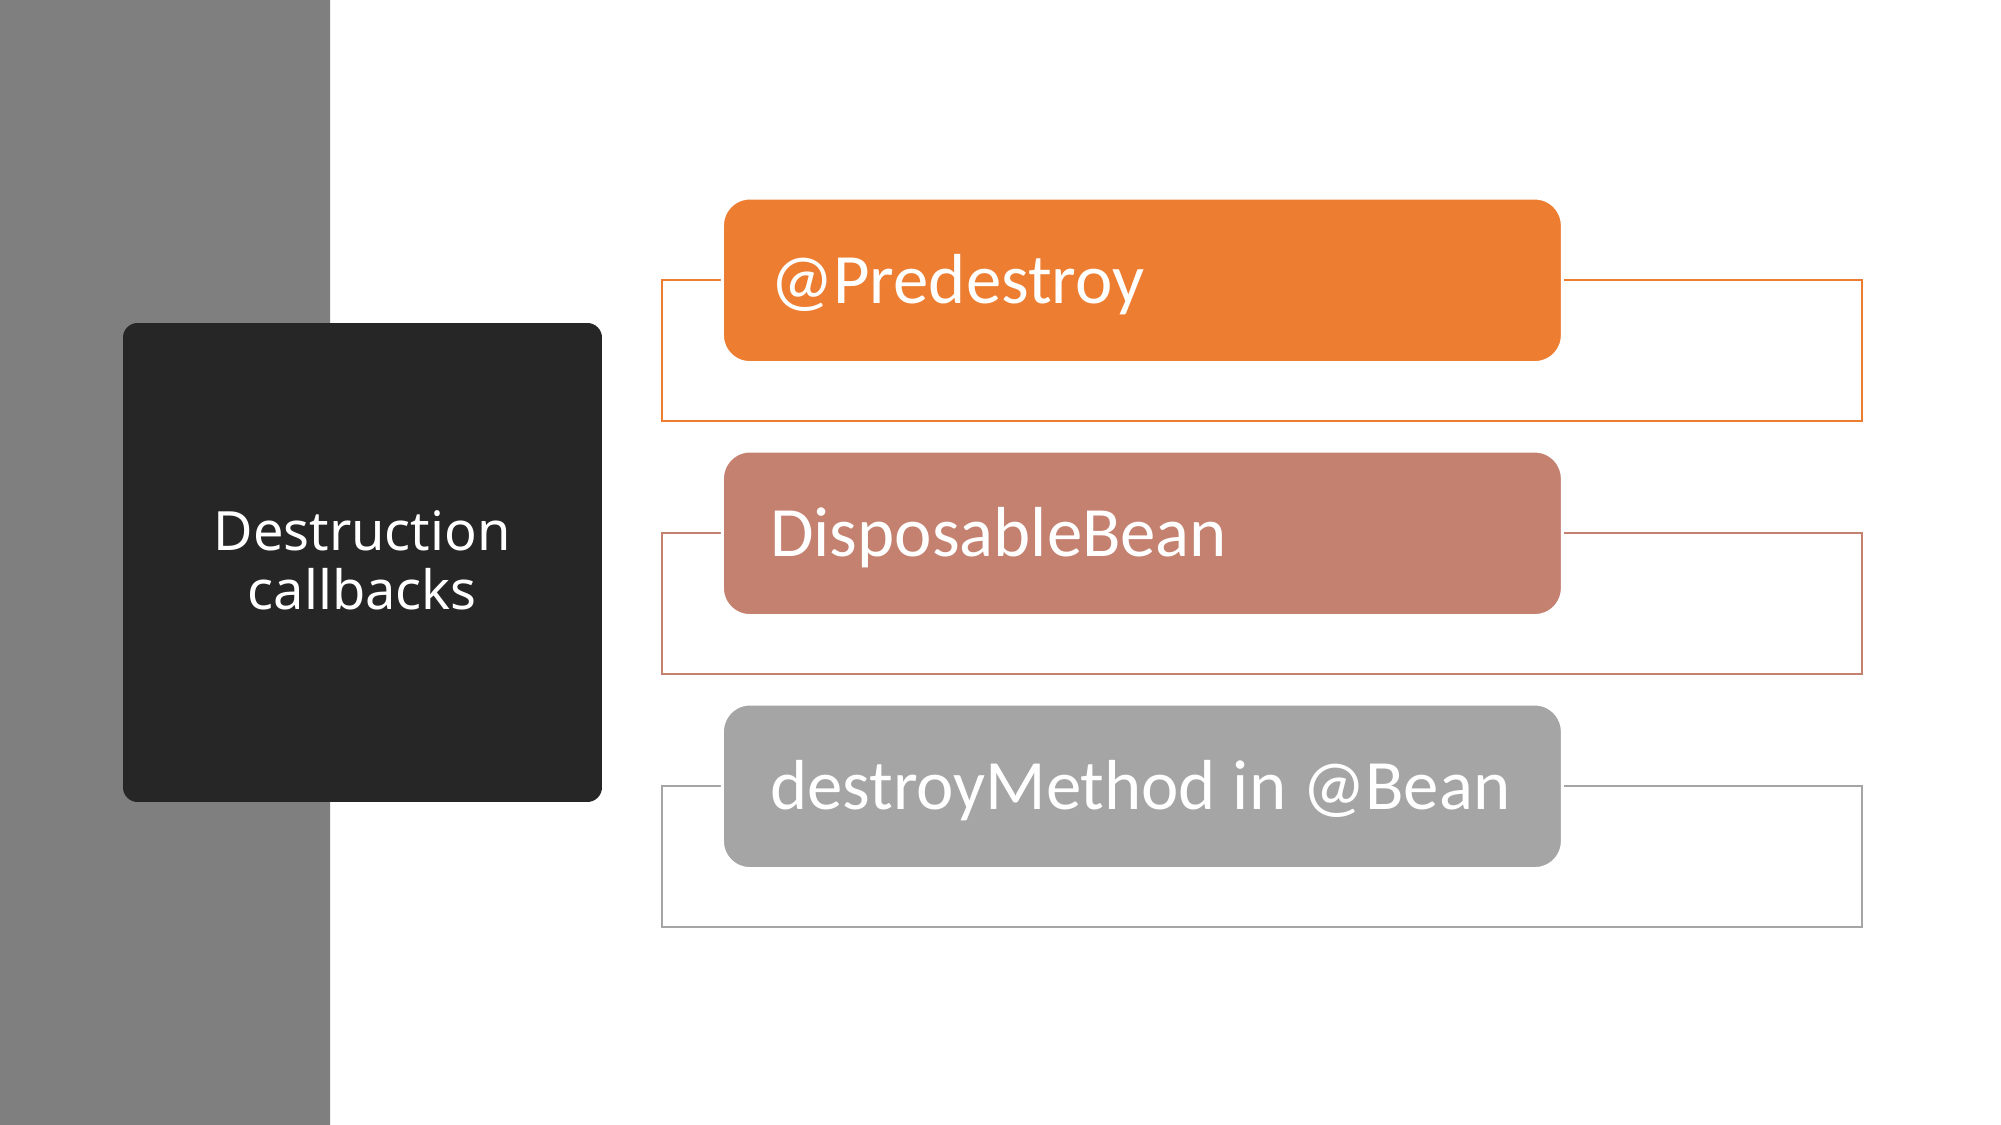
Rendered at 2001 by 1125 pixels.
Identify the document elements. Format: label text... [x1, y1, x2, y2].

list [662, 191, 1863, 934]
text_box [0, 0, 331, 1125]
title Destruction callbacks [137, 337, 588, 788]
